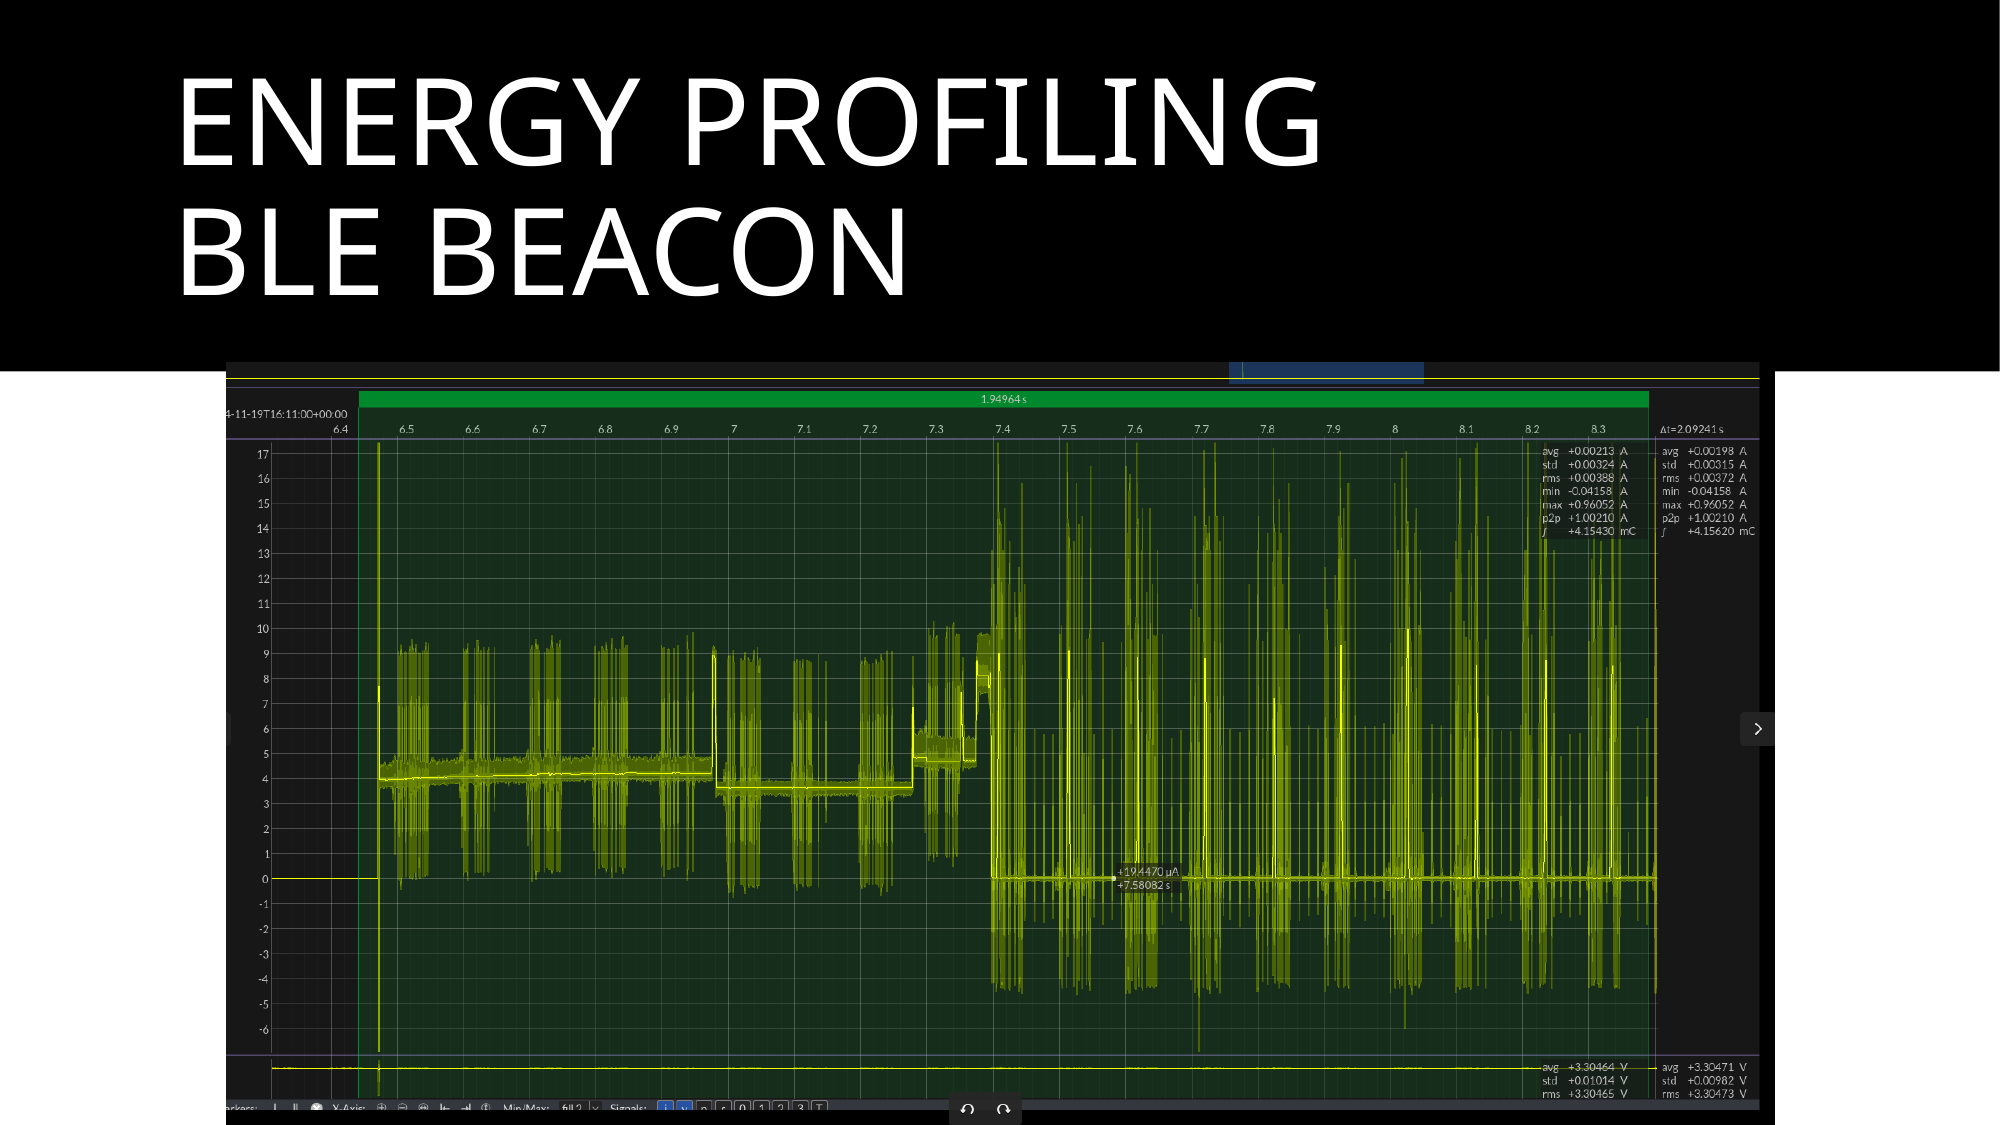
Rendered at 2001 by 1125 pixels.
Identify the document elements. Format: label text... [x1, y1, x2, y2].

picture [226, 362, 1775, 1125]
title Energy profiling BLE beacon [157, 52, 1842, 331]
